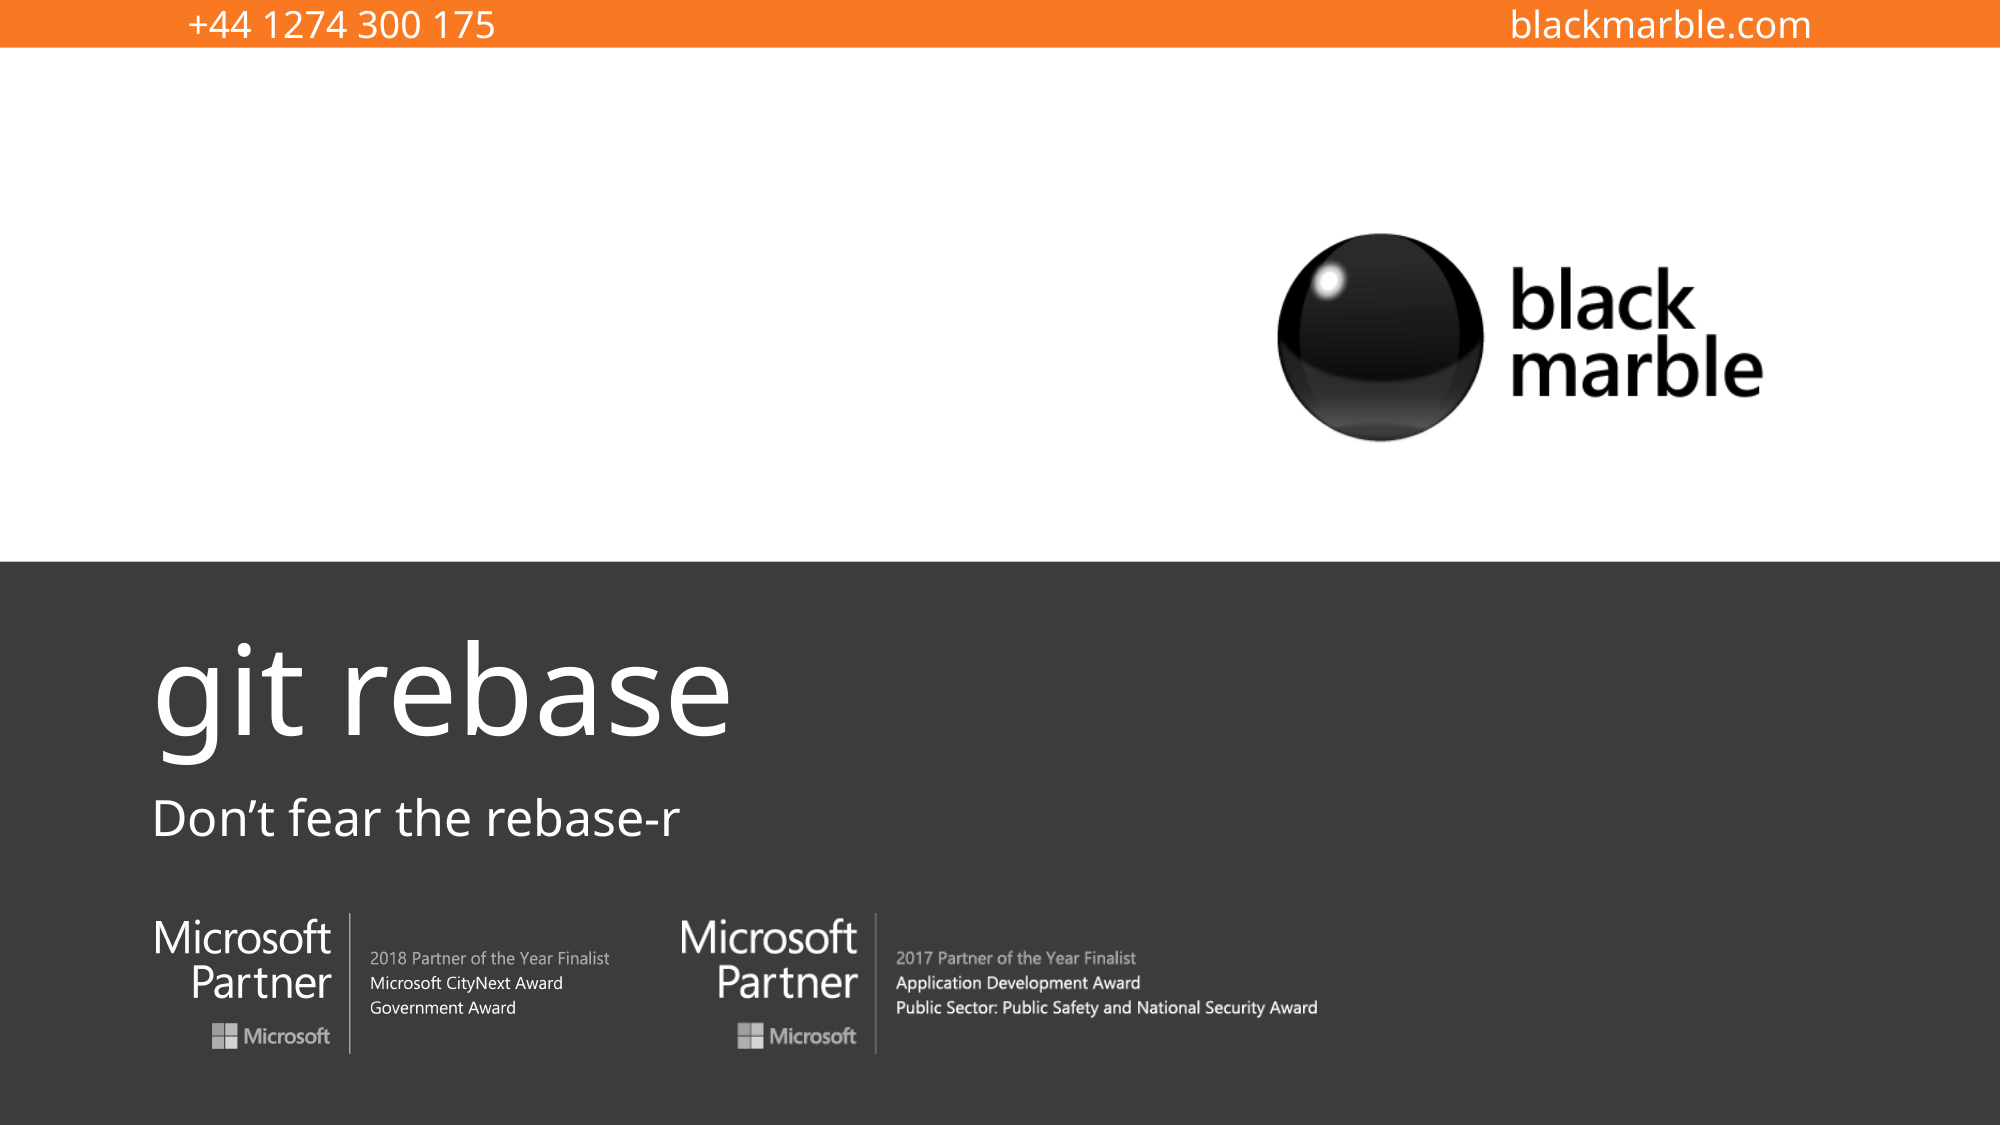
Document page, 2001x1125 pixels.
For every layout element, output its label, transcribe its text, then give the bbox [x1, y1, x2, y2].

picture [1263, 224, 1770, 454]
title git rebase [136, 566, 1862, 771]
picture [682, 913, 1317, 1054]
picture [156, 913, 609, 1054]
list Don’t fear the rebase-r [136, 785, 1862, 871]
